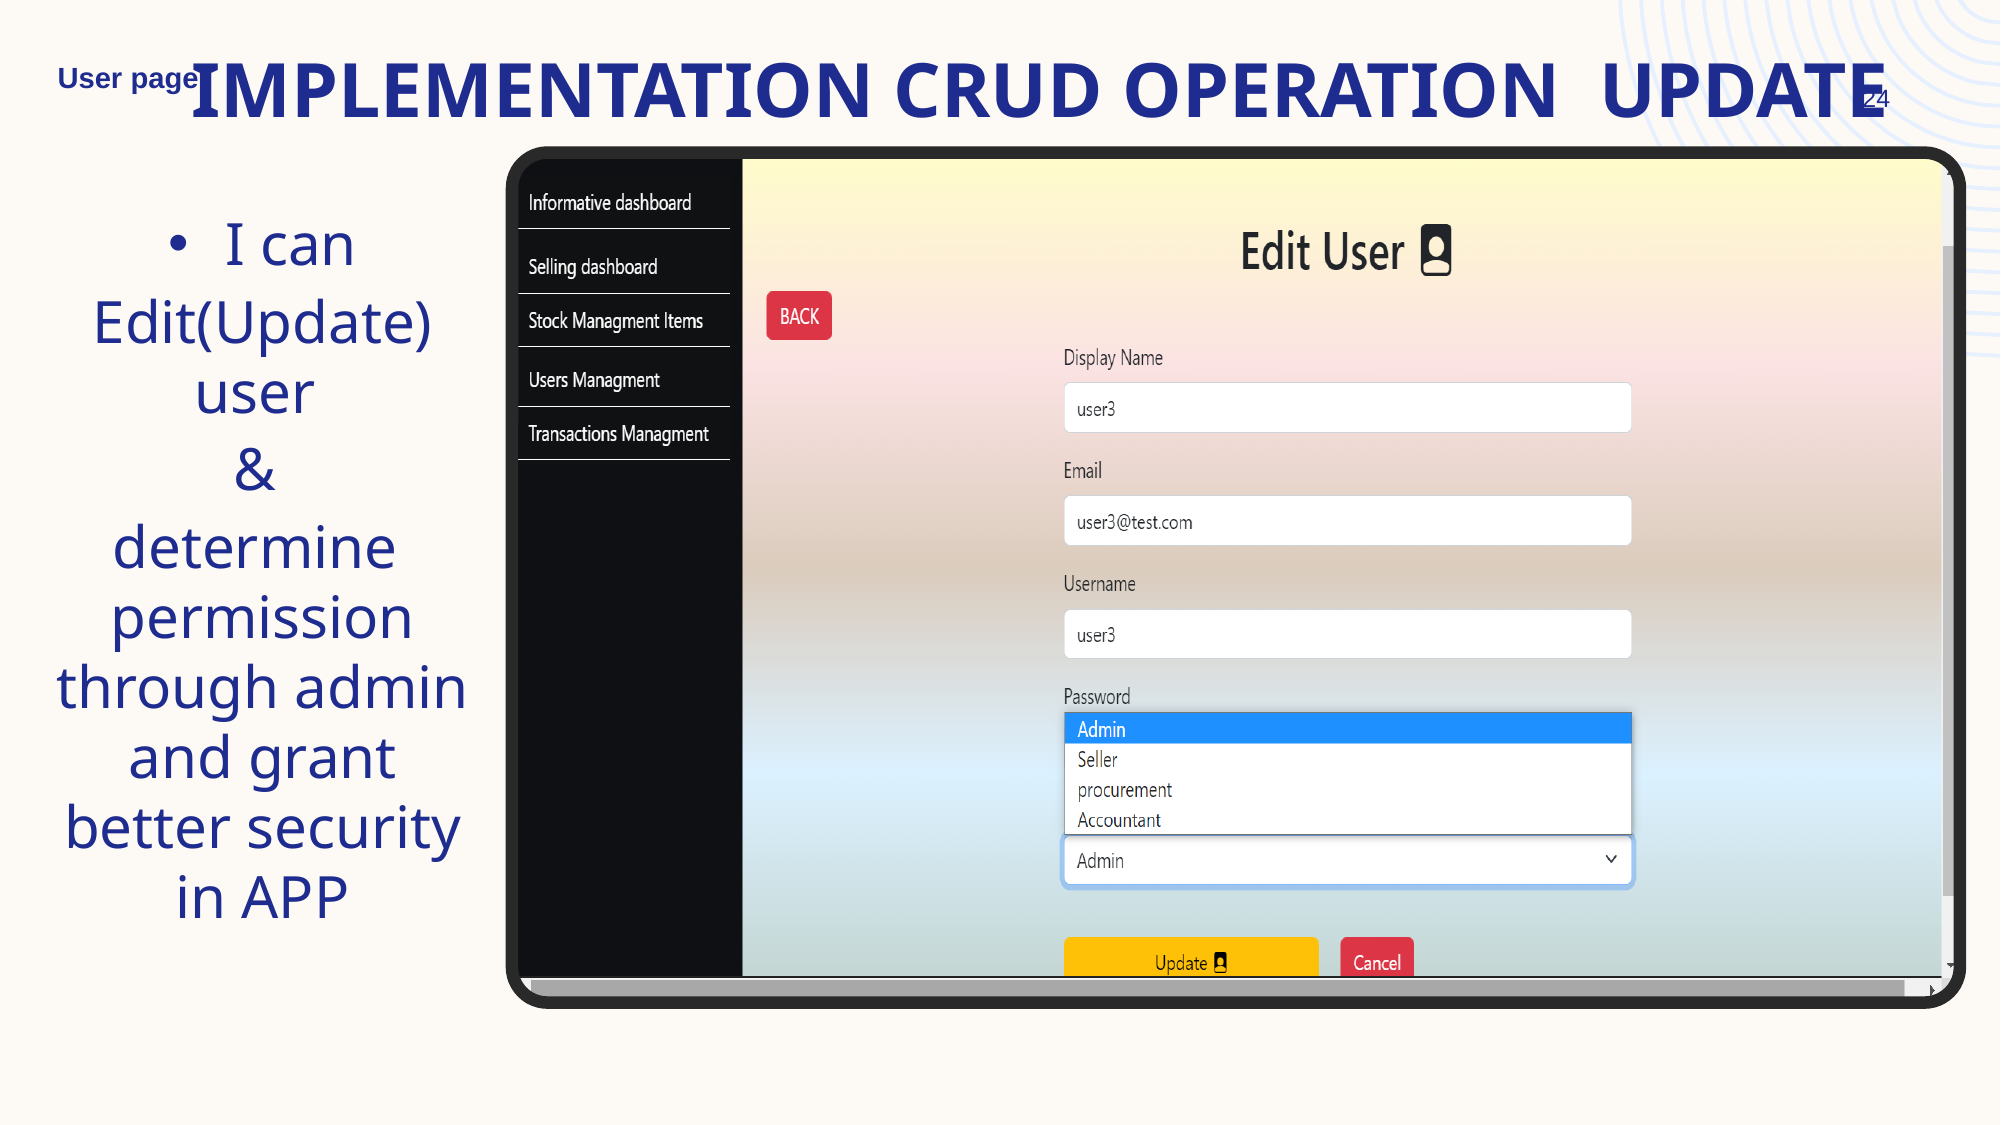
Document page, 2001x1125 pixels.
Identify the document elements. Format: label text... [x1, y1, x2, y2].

footer User page [42, 60, 221, 123]
list I can Edit(Update) user & determine permission through admin and grant better security in APP [39, 200, 486, 1030]
slide_number 24 [1795, 75, 1958, 120]
picture [511, 152, 1960, 1003]
title implementation Crud operation update on user [155, 34, 1907, 215]
